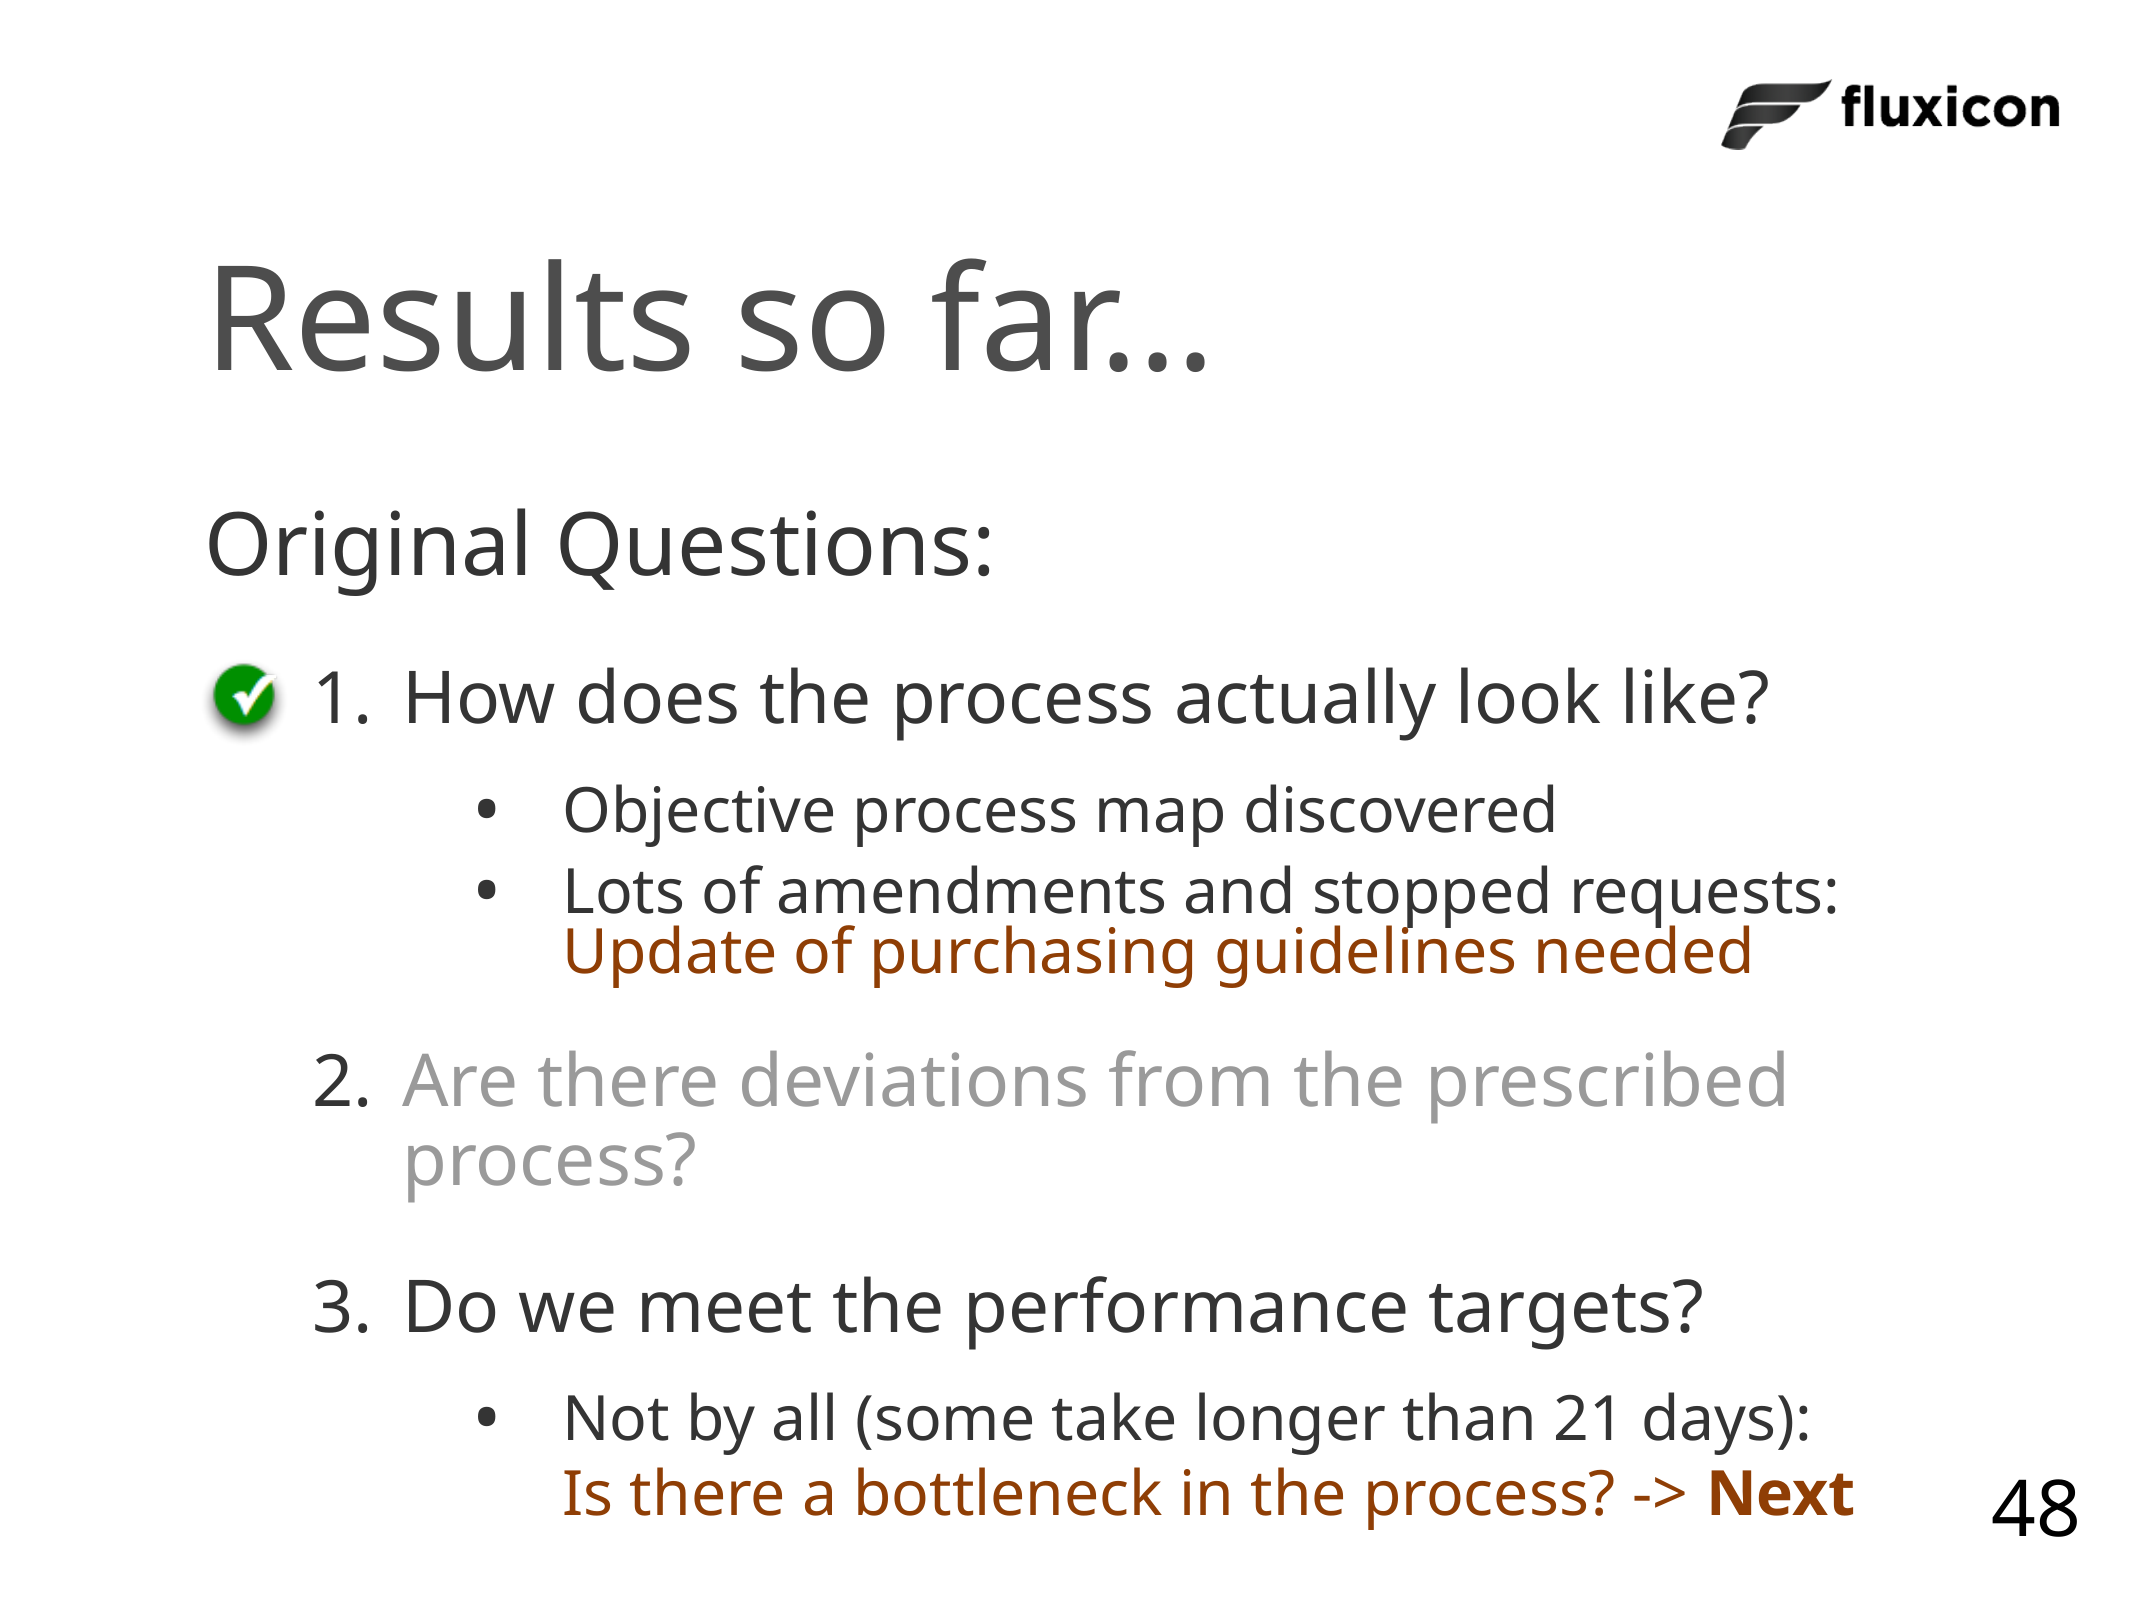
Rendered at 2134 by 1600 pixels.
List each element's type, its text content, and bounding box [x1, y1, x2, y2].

title Results so far... [197, 208, 1973, 417]
list Original Questions: How does the process actually look like? Objective process map discovered Lots of amendments and stopped requests: Update of purchasing guidelines needed Are there deviations from the prescribed process? Do we meet the performance targets? Not by all (some take longer than 21 days): Is there a bottleneck in the process? -> Next [197, 481, 2009, 1565]
picture [195, 653, 294, 757]
picture [1721, 78, 2063, 150]
text_box 48 [1976, 1450, 2105, 1573]
